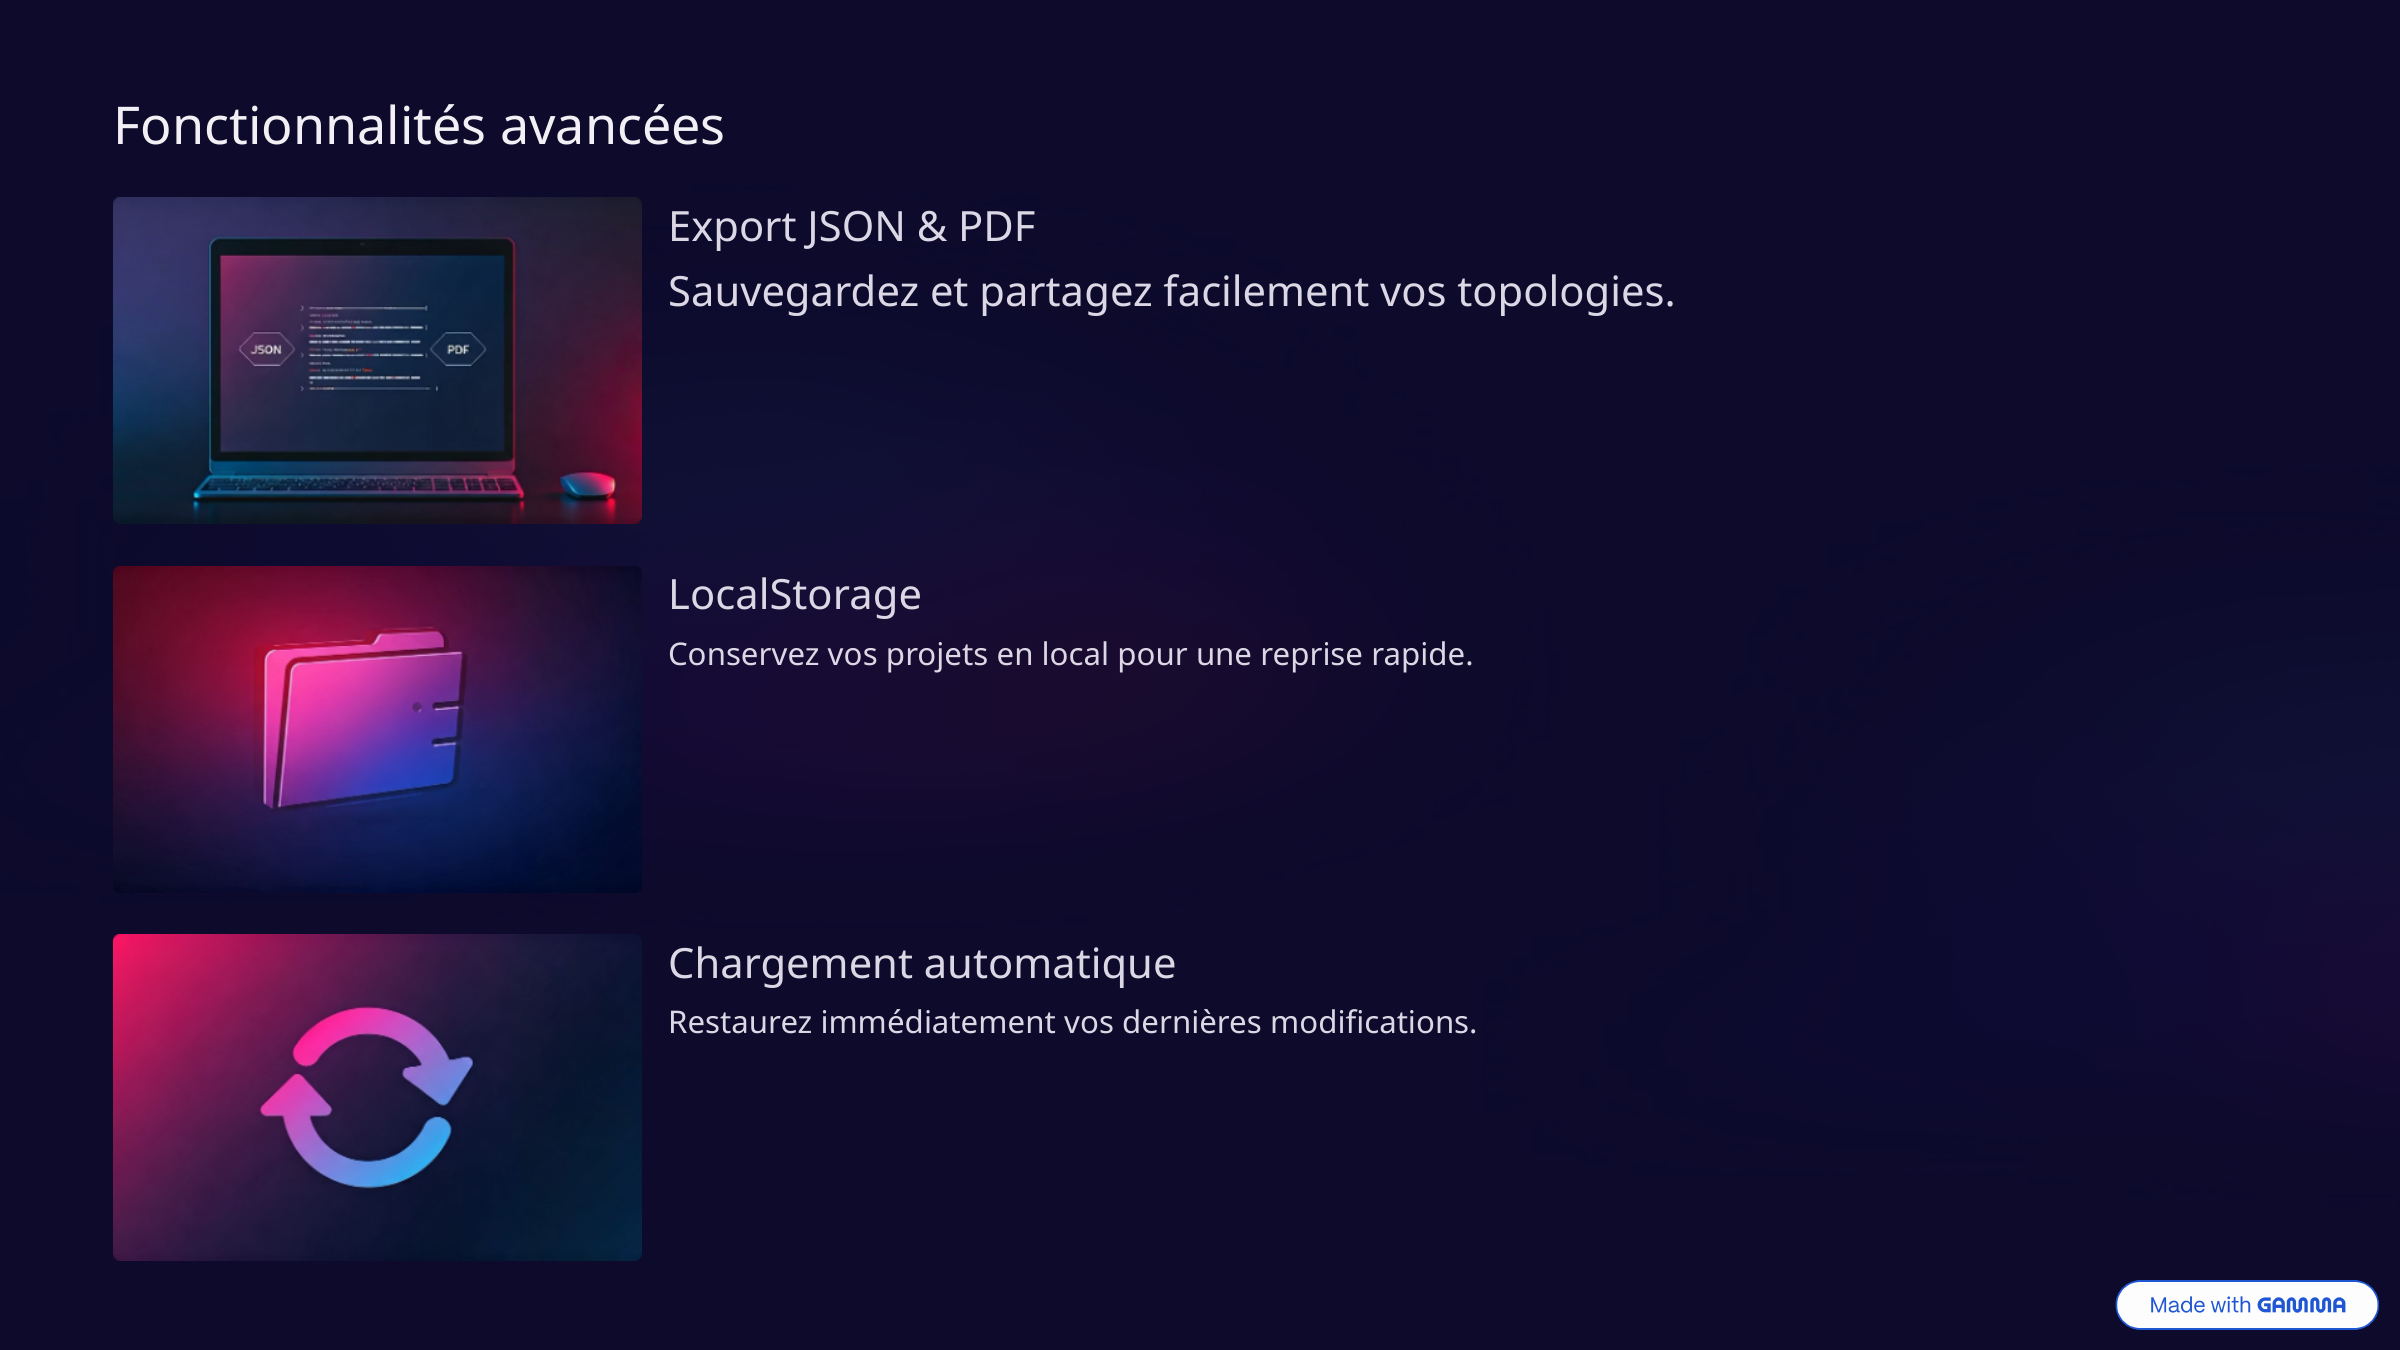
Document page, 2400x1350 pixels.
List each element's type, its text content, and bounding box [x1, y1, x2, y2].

picture [113, 934, 642, 1261]
text_box Restaurez immédiatement vos dernières modifications. [668, 1000, 1546, 1040]
text_box Sauvegardez et partagez facilement vos topologies. [668, 262, 1754, 316]
text_box Chargement automatique [668, 934, 1227, 988]
text_box Conservez vos projets en local pour une reprise rapide. [668, 631, 1526, 672]
text_box Export JSON & PDF [668, 197, 1091, 251]
picture [113, 197, 642, 524]
picture [2106, 1271, 2389, 1339]
text_box LocalStorage [668, 566, 1091, 619]
picture [113, 566, 642, 893]
text_box Fonctionnalités avancées [113, 89, 780, 156]
